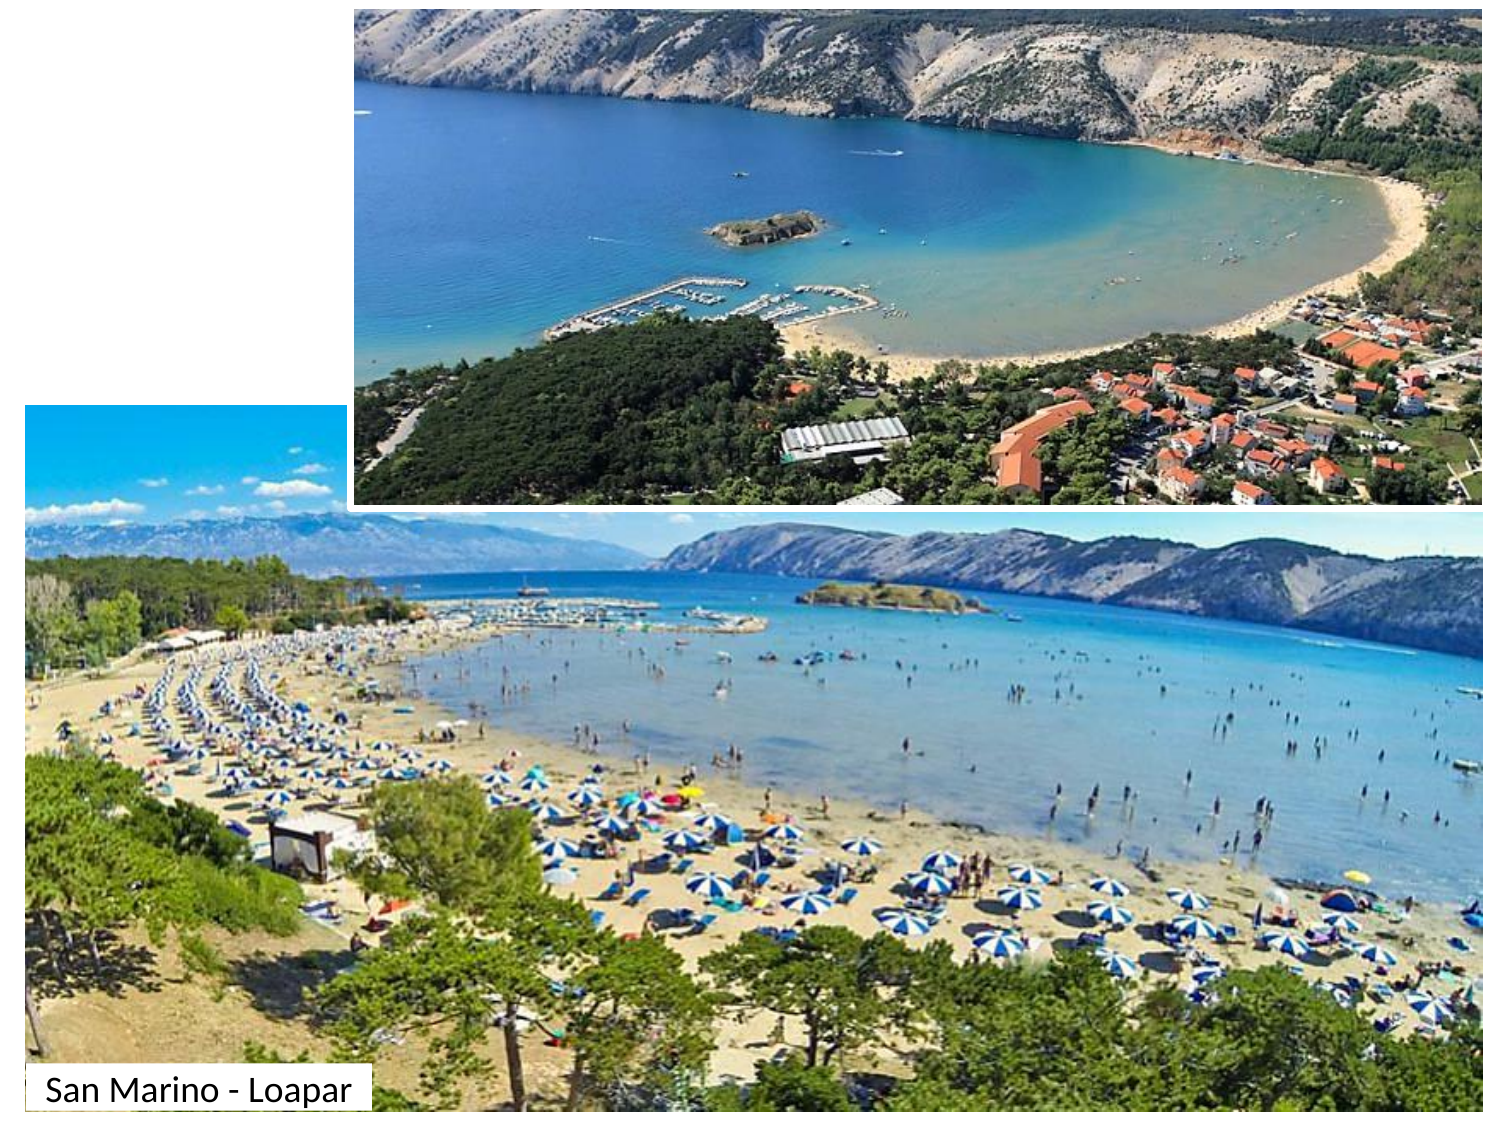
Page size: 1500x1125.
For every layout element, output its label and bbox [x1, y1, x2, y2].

picture [353, 9, 1483, 506]
text_box [25, 404, 1483, 1112]
